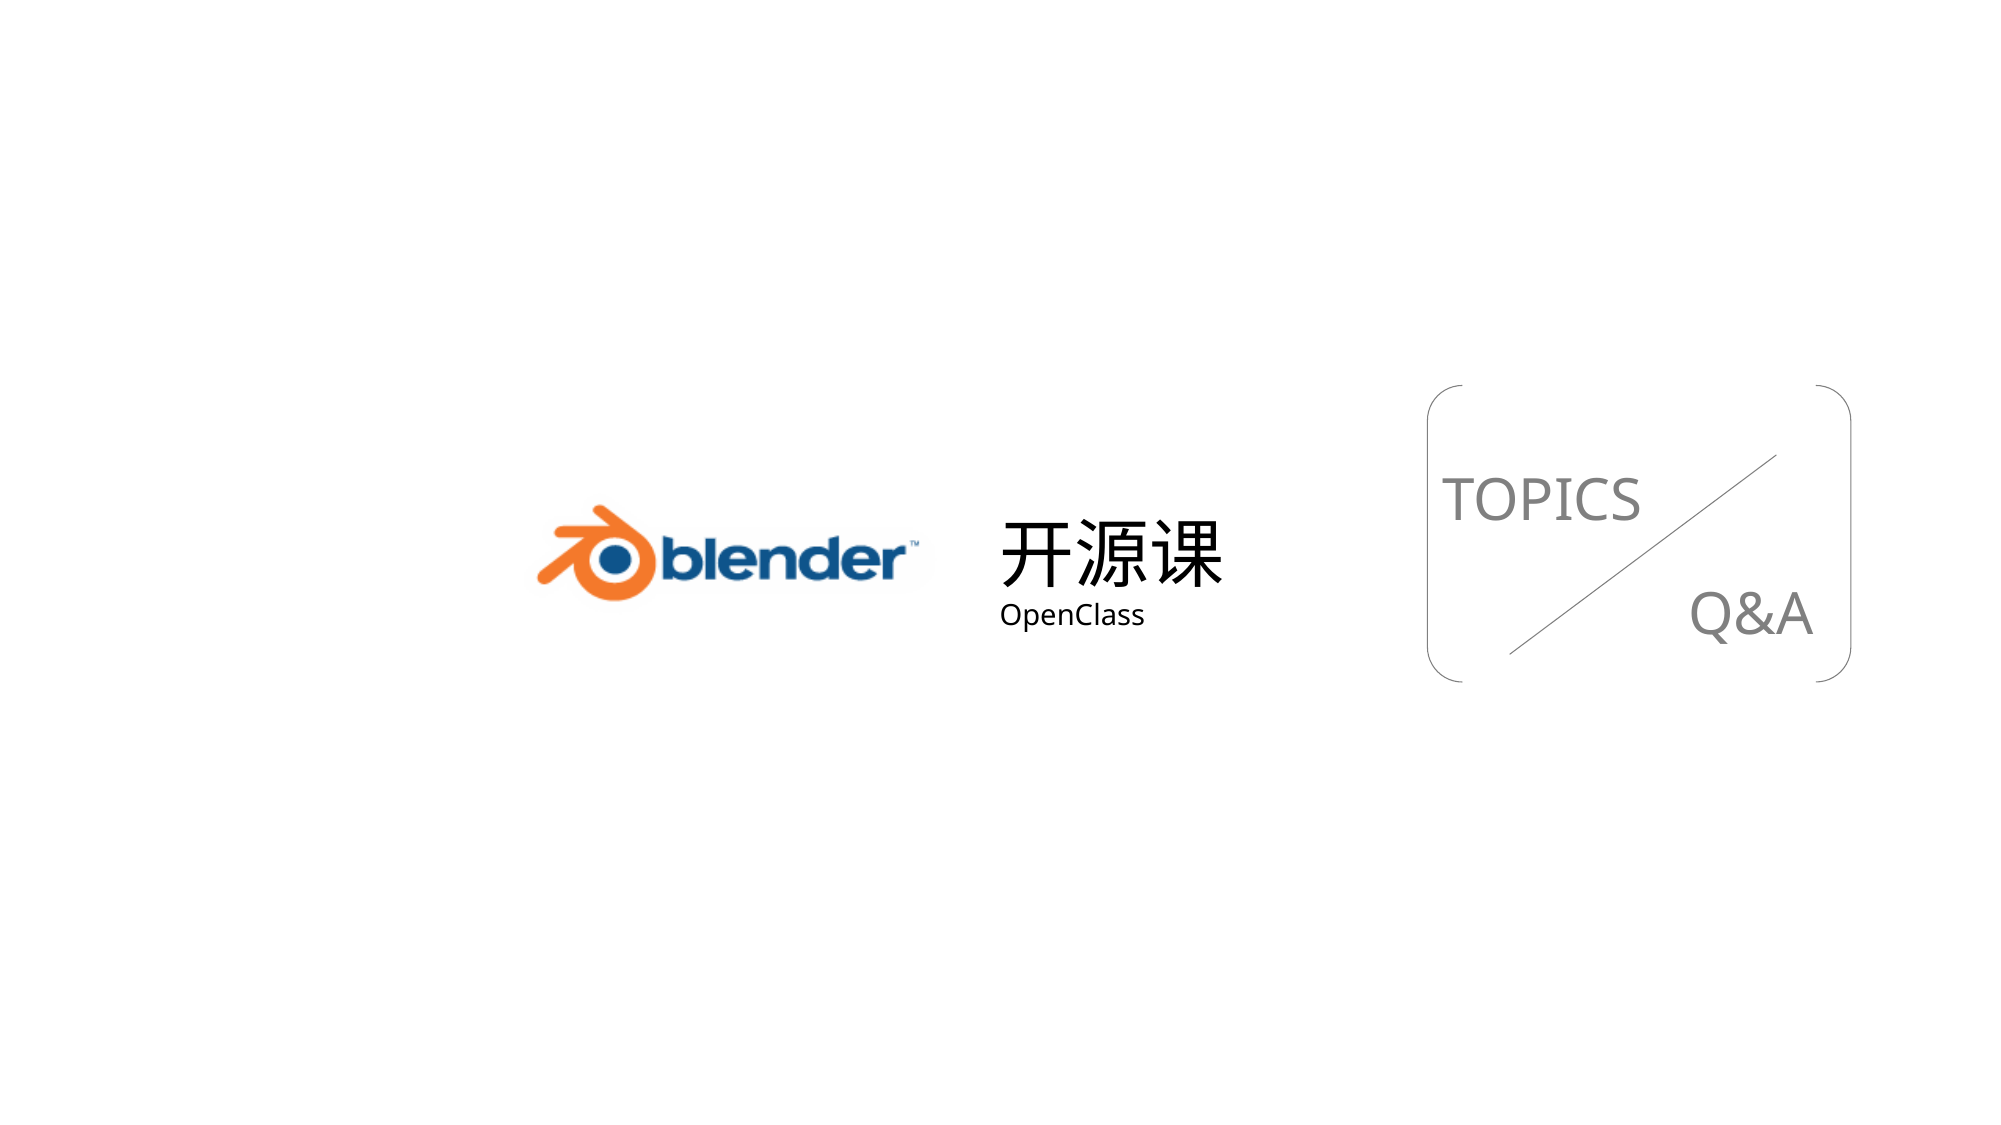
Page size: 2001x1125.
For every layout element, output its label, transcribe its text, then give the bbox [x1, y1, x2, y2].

picture [513, 492, 938, 619]
text_box Q&A [1777, 568, 1896, 654]
text_box [1426, 384, 1852, 683]
text_box TOPICS [1427, 454, 1509, 540]
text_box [1509, 454, 1777, 655]
text_box 开源课 OpenClass [984, 499, 1426, 639]
